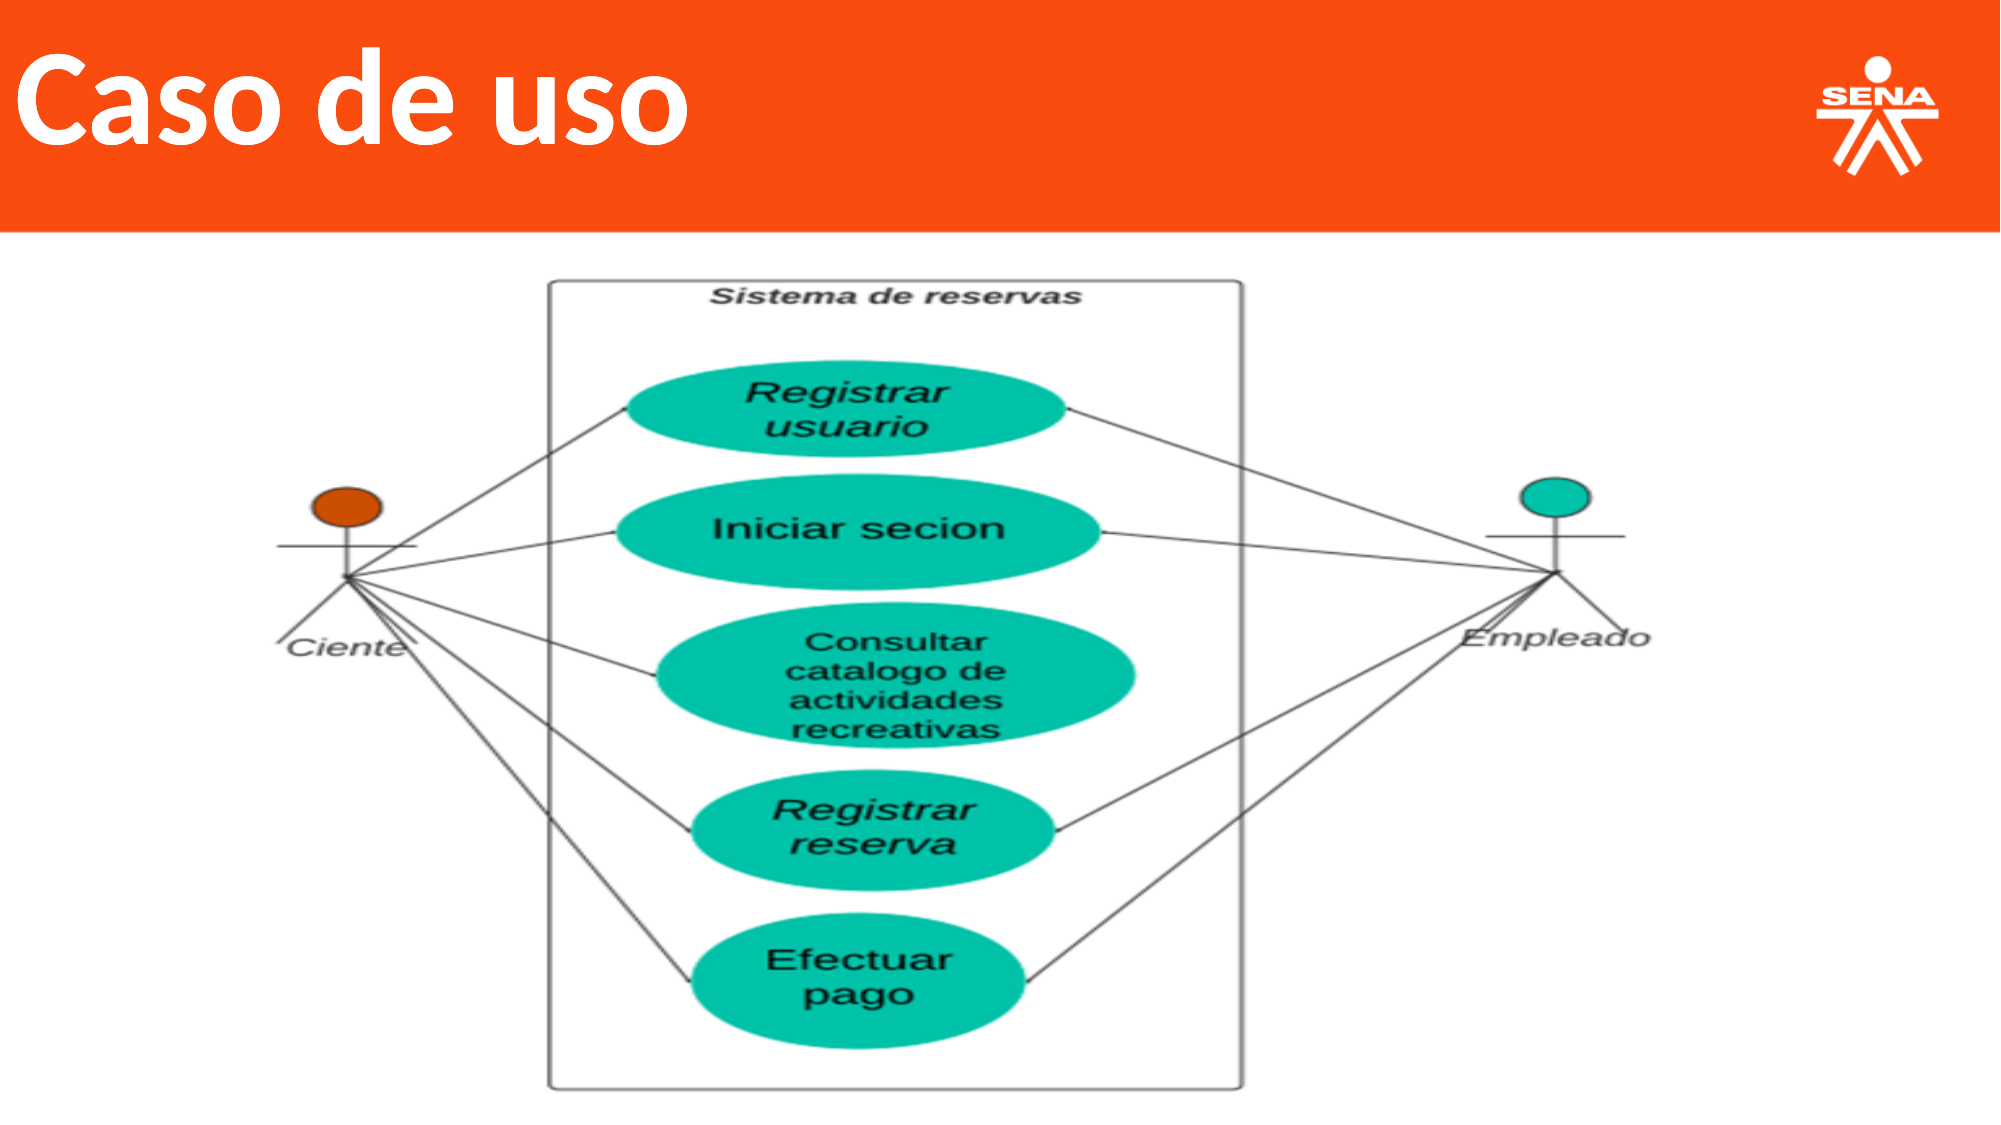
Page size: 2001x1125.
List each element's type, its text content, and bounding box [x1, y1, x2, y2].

text_box Caso de uso [0, 0, 1040, 180]
picture [0, 0, 2000, 1125]
